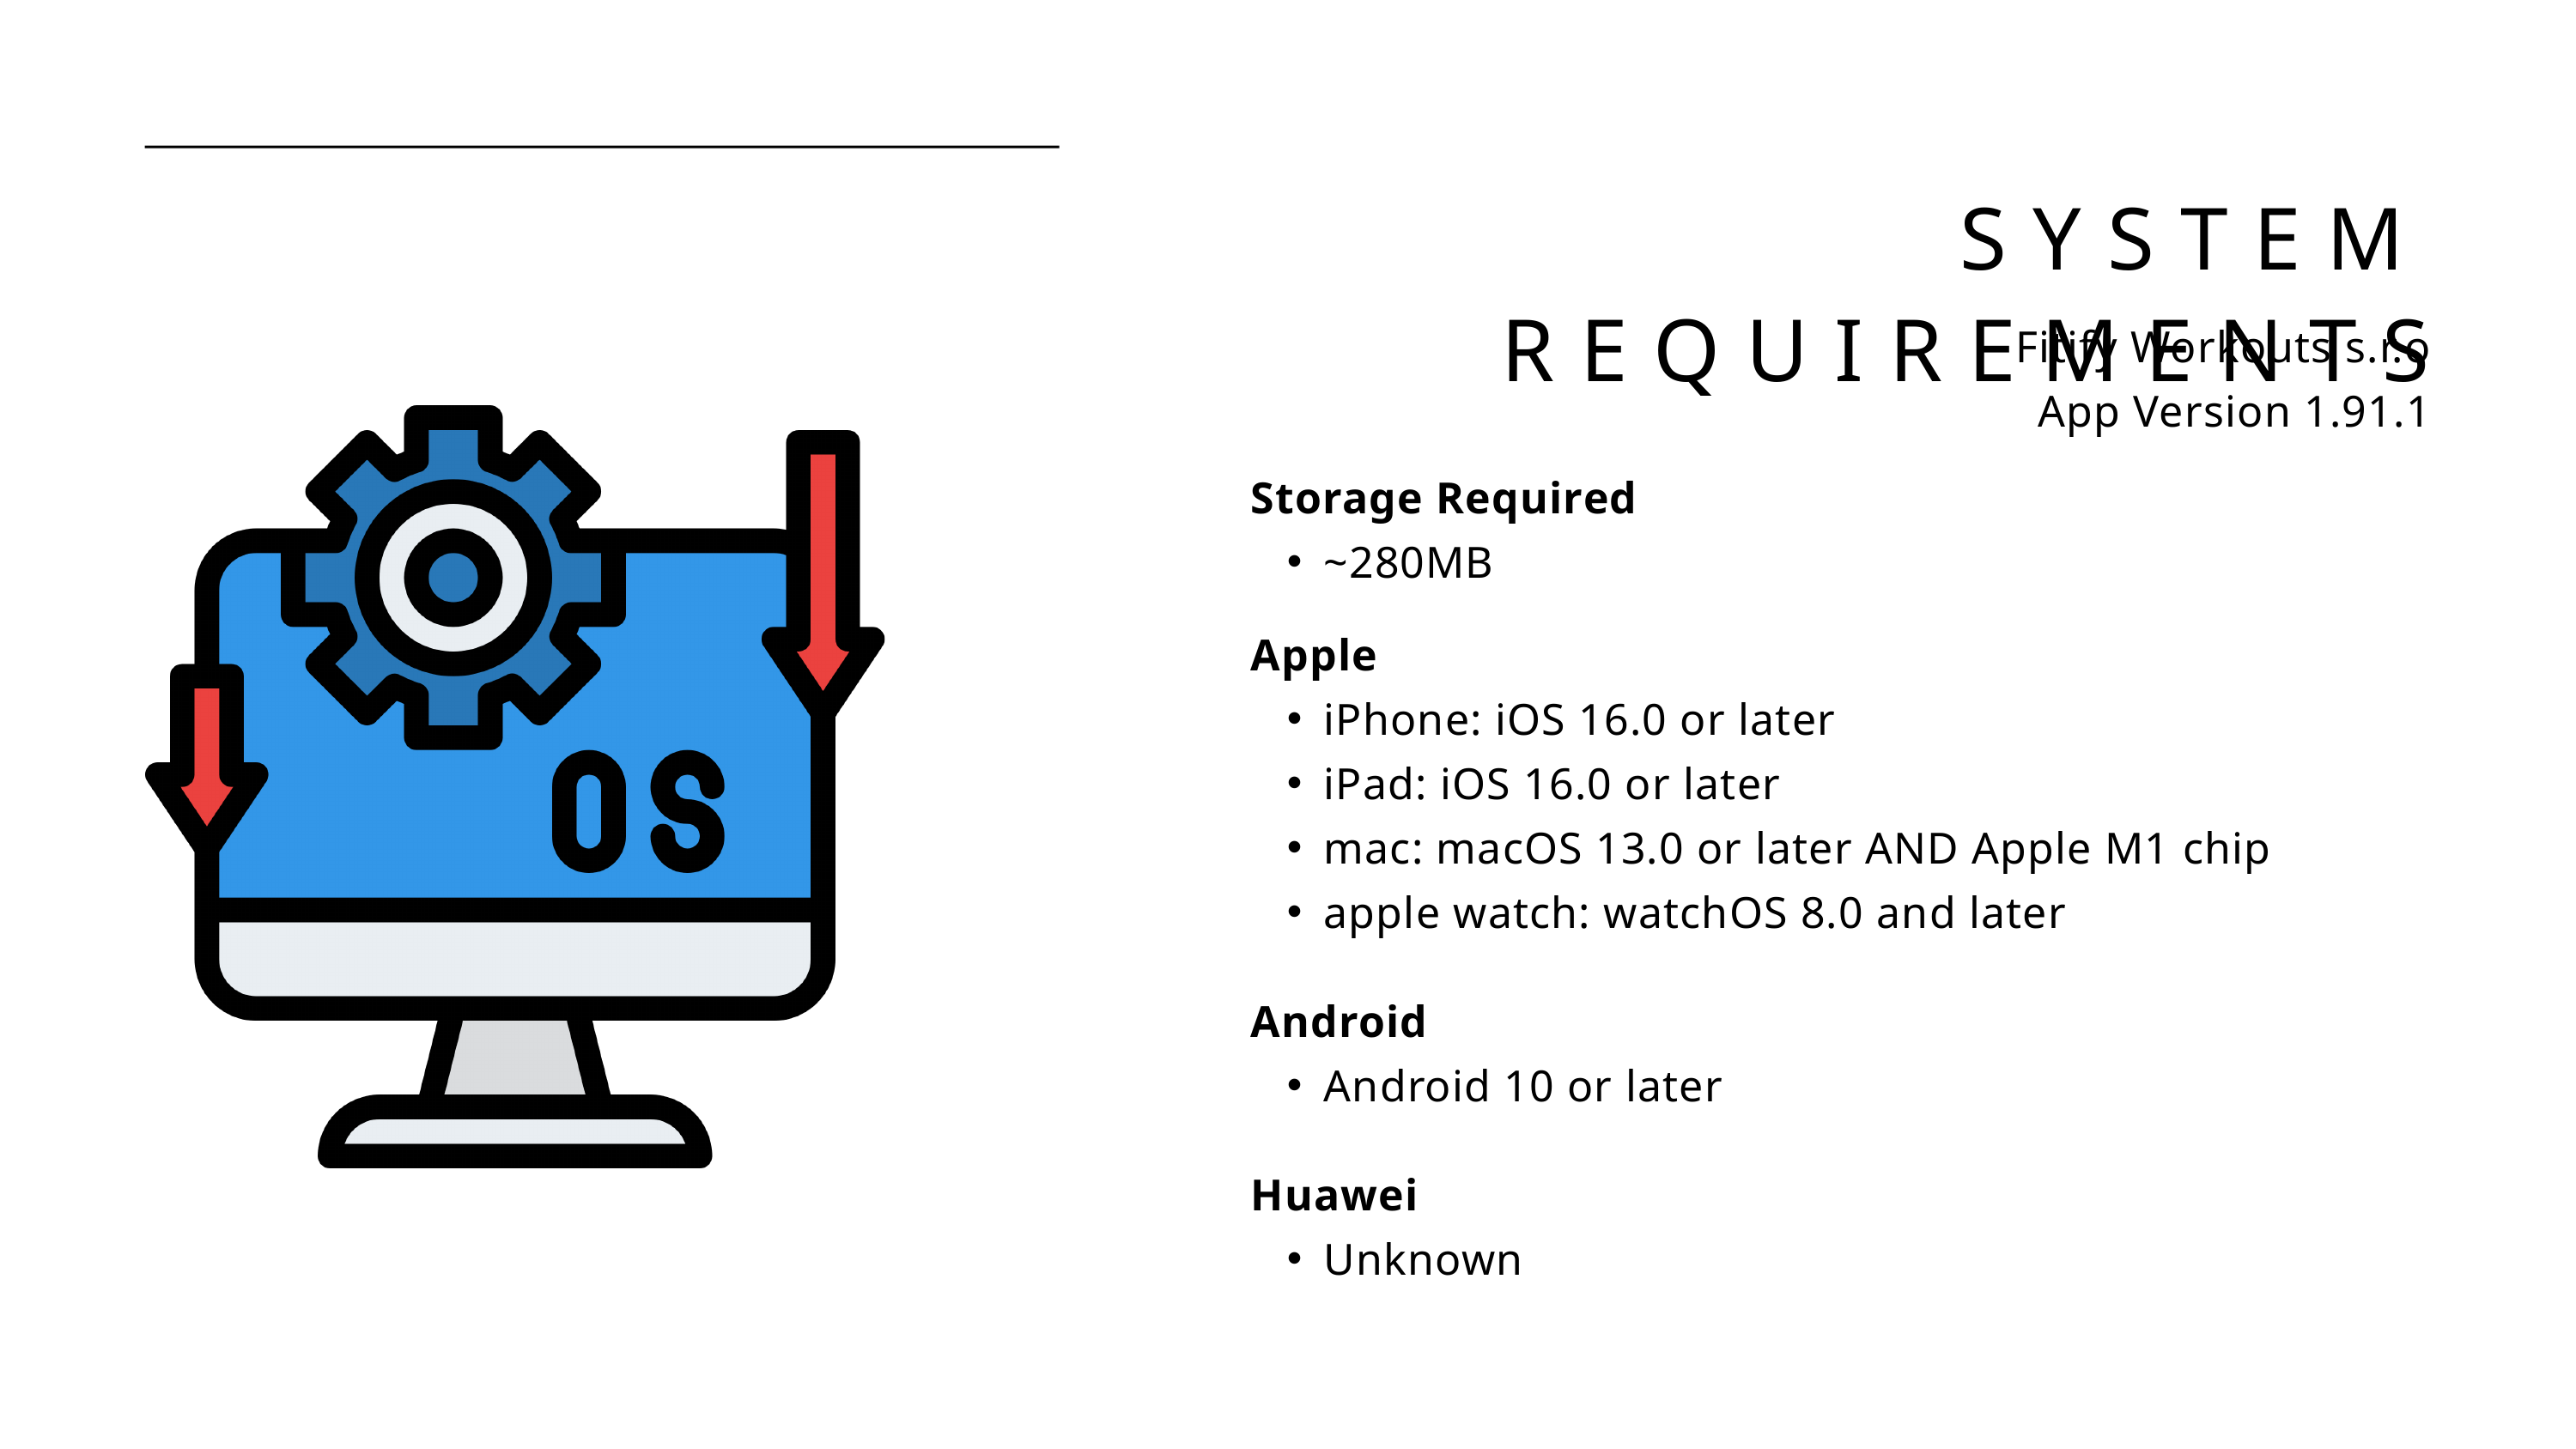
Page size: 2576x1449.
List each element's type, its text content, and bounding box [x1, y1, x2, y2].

text_box Storage Required ~280MB [1250, 458, 2576, 587]
text_box SYSTEM REQUIREMENTS [1133, 175, 2432, 306]
text_box [144, 405, 885, 1169]
text_box Apple iPhone: iOS 16.0 or later iPad: iOS 16.0 or later mac: macOS 13.0 or later AND Apple M1 chip apple watch: watchOS 8.0 and later [1250, 615, 2576, 937]
text_box Android Android 10 or later [1250, 981, 2576, 1111]
text_box Fitify Workouts s.r.o App Version 1.91.1 [1042, 306, 2432, 436]
text_box Huawei Unknown [1250, 1155, 2576, 1284]
